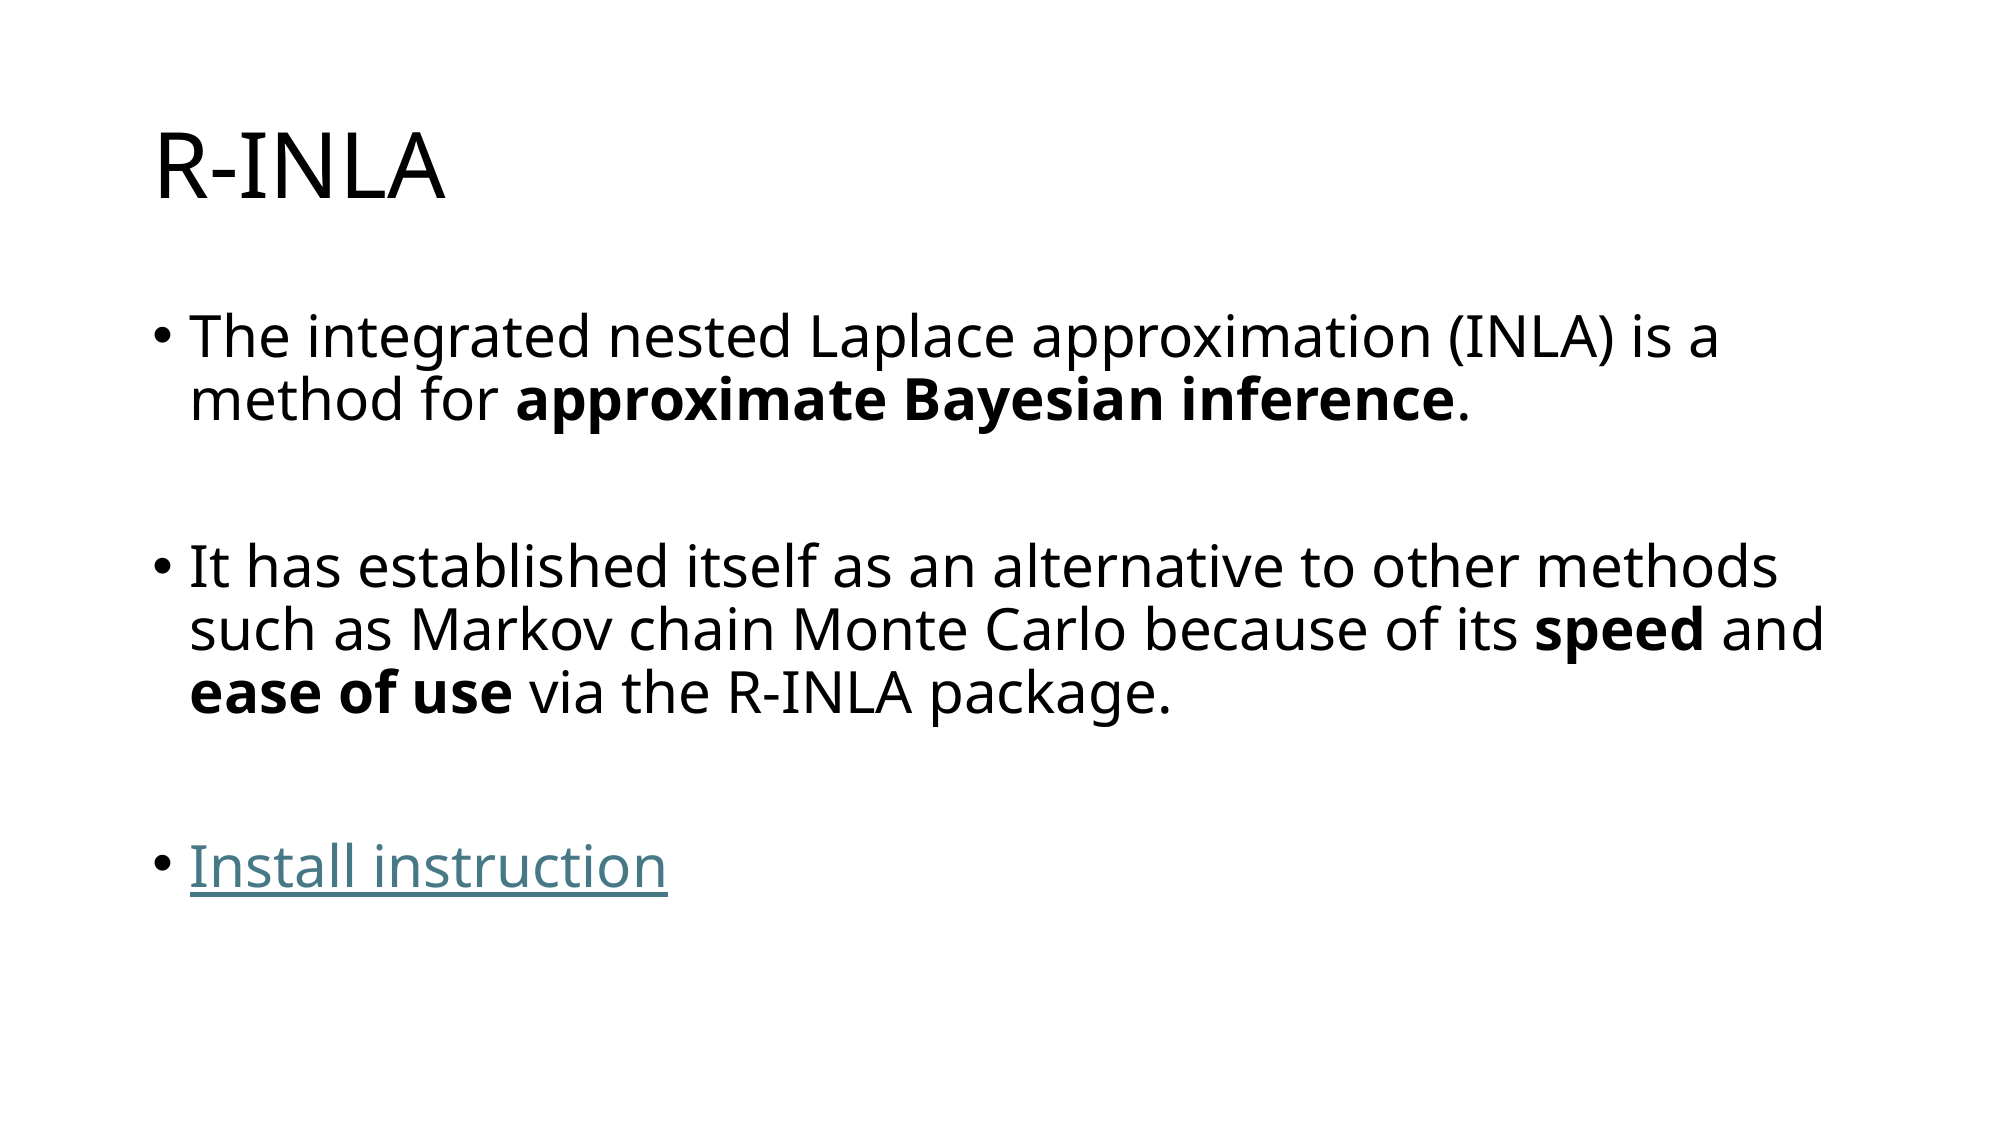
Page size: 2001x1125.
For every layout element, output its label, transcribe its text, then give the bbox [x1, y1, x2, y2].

list The integrated nested Laplace approximation (INLA) is a method for approximate Bayesian inference. It has established itself as an alternative to other methods such as Markov chain Monte Carlo because of its speed and ease of use via the R-INLA package. Install instruction [137, 299, 1863, 1014]
title R-INLA [137, 59, 1863, 278]
